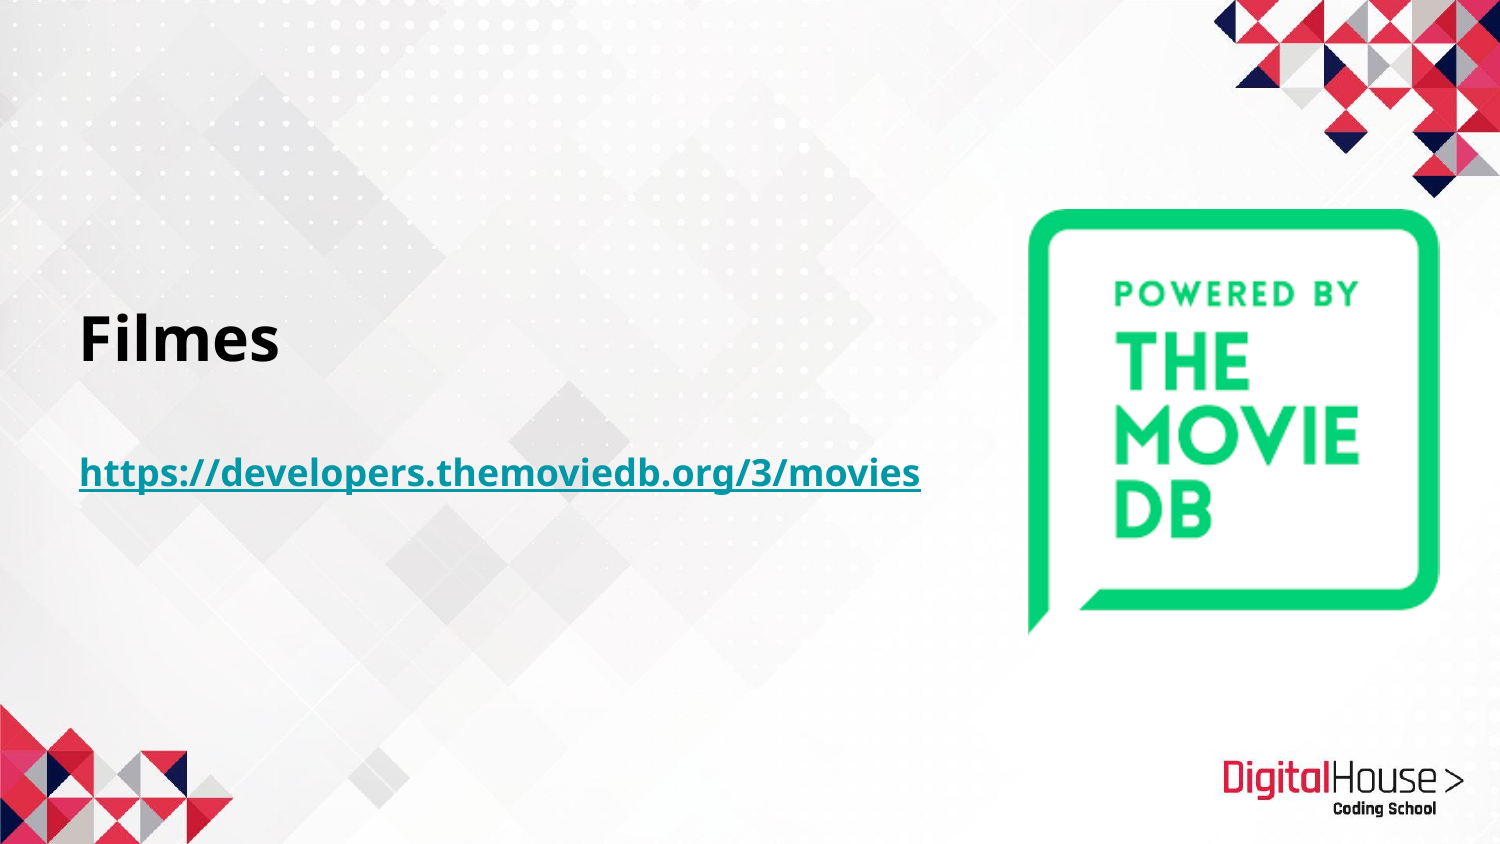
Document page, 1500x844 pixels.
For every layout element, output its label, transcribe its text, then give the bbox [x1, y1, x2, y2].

picture [0, 0, 1500, 844]
text_box Filmes https://developers.themoviedb.org/3/movies [63, 283, 1022, 511]
